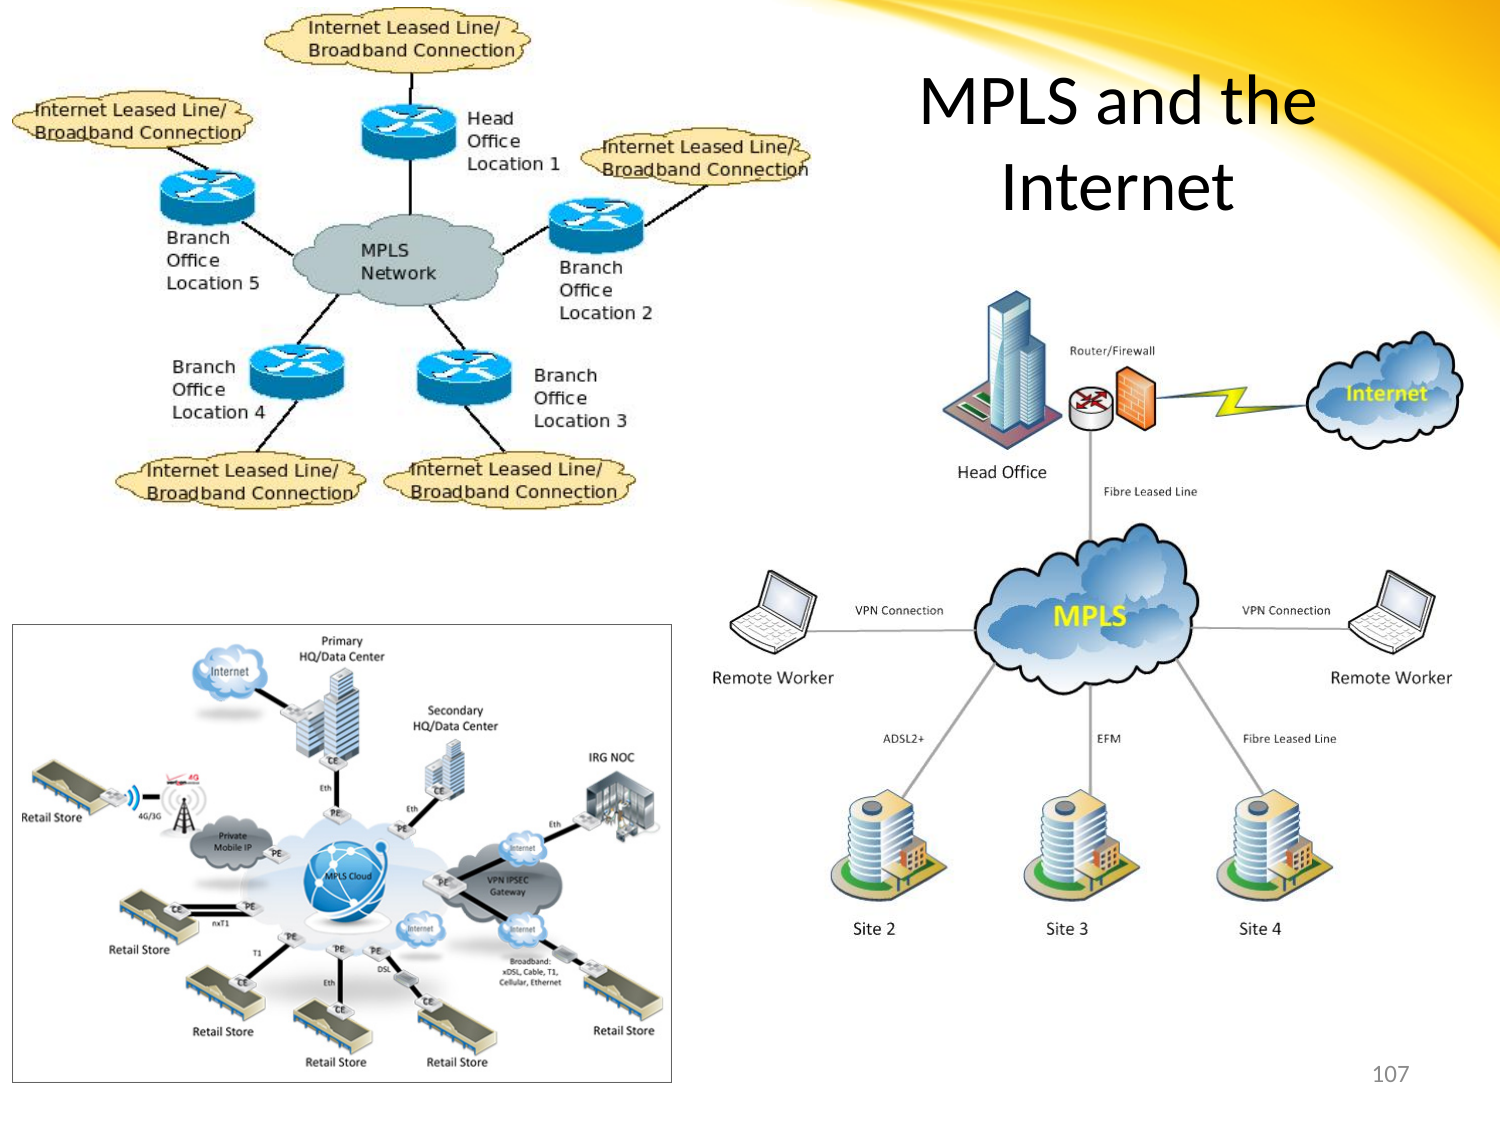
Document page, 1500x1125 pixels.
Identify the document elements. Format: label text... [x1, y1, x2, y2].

picture [12, 0, 1500, 941]
title MPLS and the Internet [816, 45, 1425, 233]
picture [12, 624, 672, 1083]
slide_number 107 [1074, 1042, 1425, 1103]
